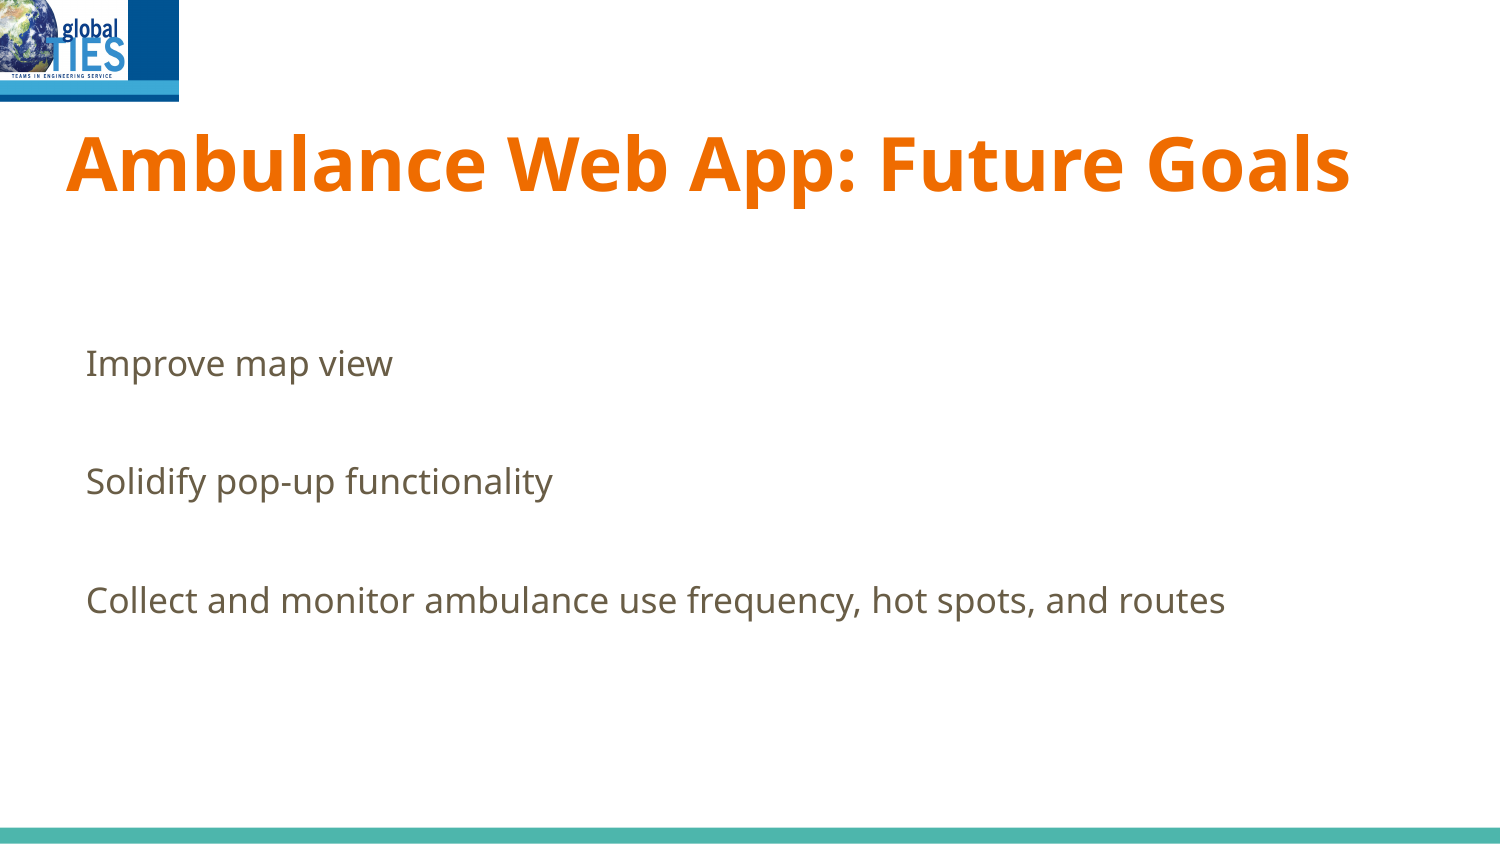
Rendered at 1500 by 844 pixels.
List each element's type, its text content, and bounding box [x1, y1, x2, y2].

list Improve map view Solidify pop-up functionality Collect and monitor ambulance use frequency, hot spots, and routes [51, 207, 1449, 750]
picture [0, 0, 179, 102]
title Ambulance Web App: Future Goals [51, 101, 1449, 207]
